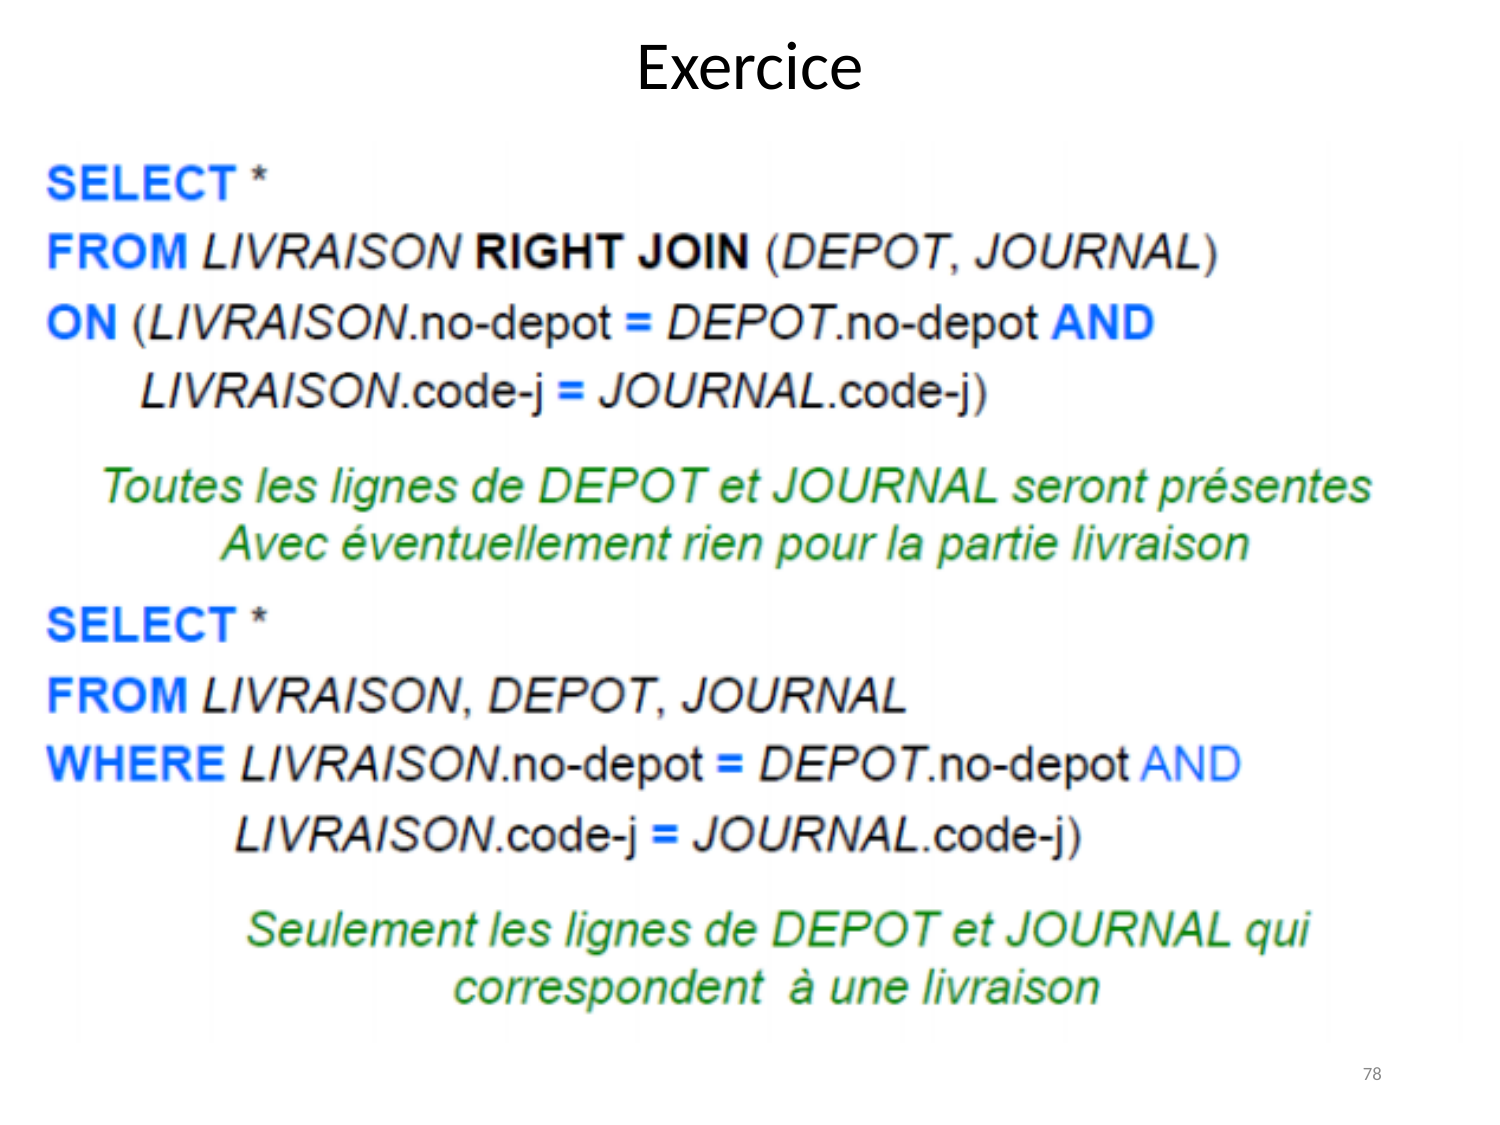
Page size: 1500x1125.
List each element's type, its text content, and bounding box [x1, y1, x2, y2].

picture [0, 140, 1484, 1043]
title Exercice [103, 10, 1397, 126]
text_box 78 [1059, 1051, 1397, 1103]
